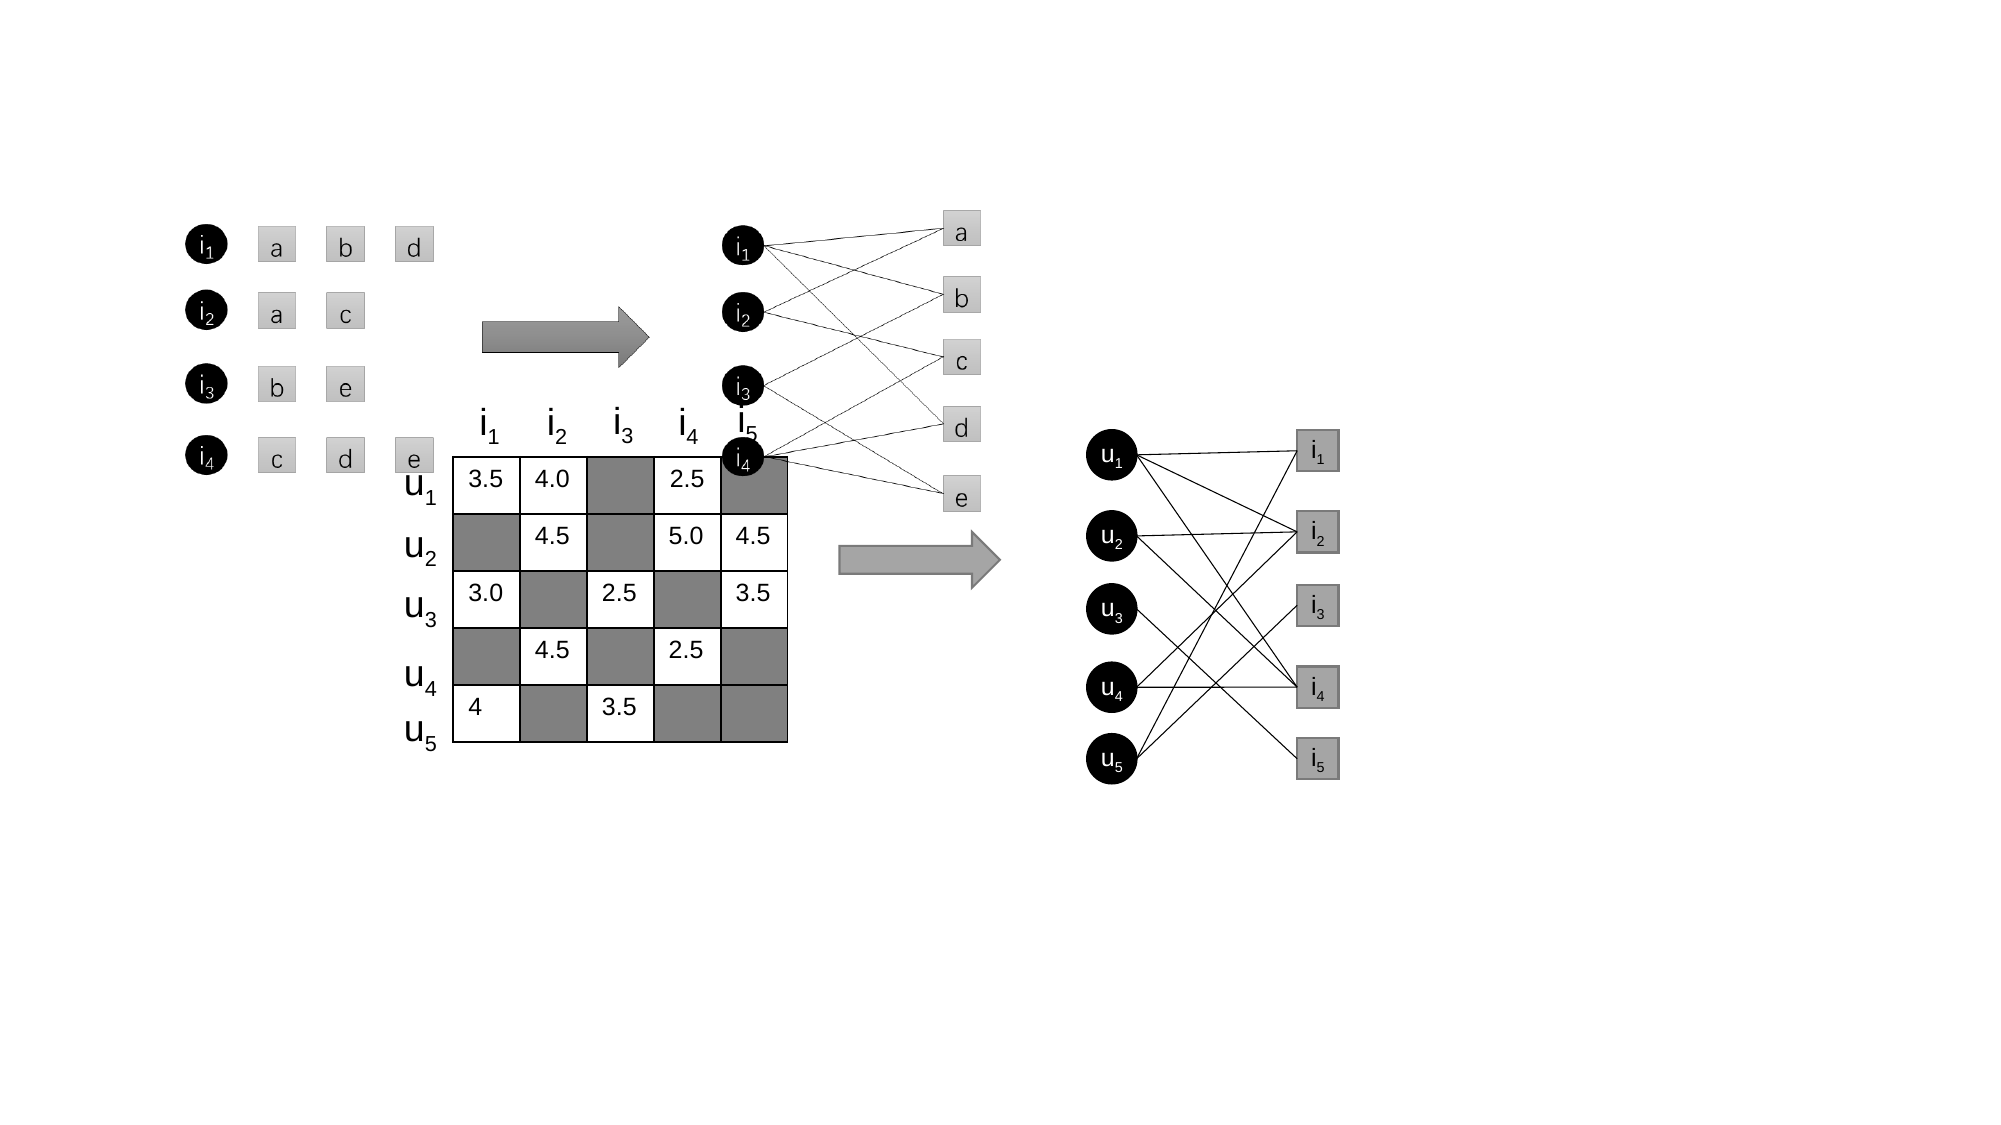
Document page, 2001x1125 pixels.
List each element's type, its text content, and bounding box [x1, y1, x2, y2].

table_cell [521, 572, 586, 627]
text_box [838, 529, 1002, 591]
table_cell [722, 686, 787, 741]
table_cell 2.5 [655, 629, 720, 684]
table_cell [454, 528, 519, 570]
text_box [1087, 430, 1339, 784]
table_cell 5.0 [655, 528, 720, 570]
table_cell 3.0 [454, 572, 519, 627]
table_cell 3.5 [722, 572, 787, 627]
table_cell [588, 528, 653, 570]
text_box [387, 528, 454, 758]
table_cell 2.5 [588, 572, 653, 627]
table_cell [521, 686, 586, 741]
table_cell [722, 629, 787, 684]
table_cell 3.5 [588, 686, 653, 741]
table_cell 4.5 [521, 629, 586, 684]
table_cell [454, 629, 519, 684]
table_cell [655, 686, 720, 741]
table_cell 4 [454, 686, 519, 741]
picture [182, 206, 985, 528]
table_cell 4.5 [521, 528, 586, 570]
table_cell [588, 629, 653, 684]
table_cell 4.5 [722, 528, 787, 570]
table_cell [655, 572, 720, 627]
